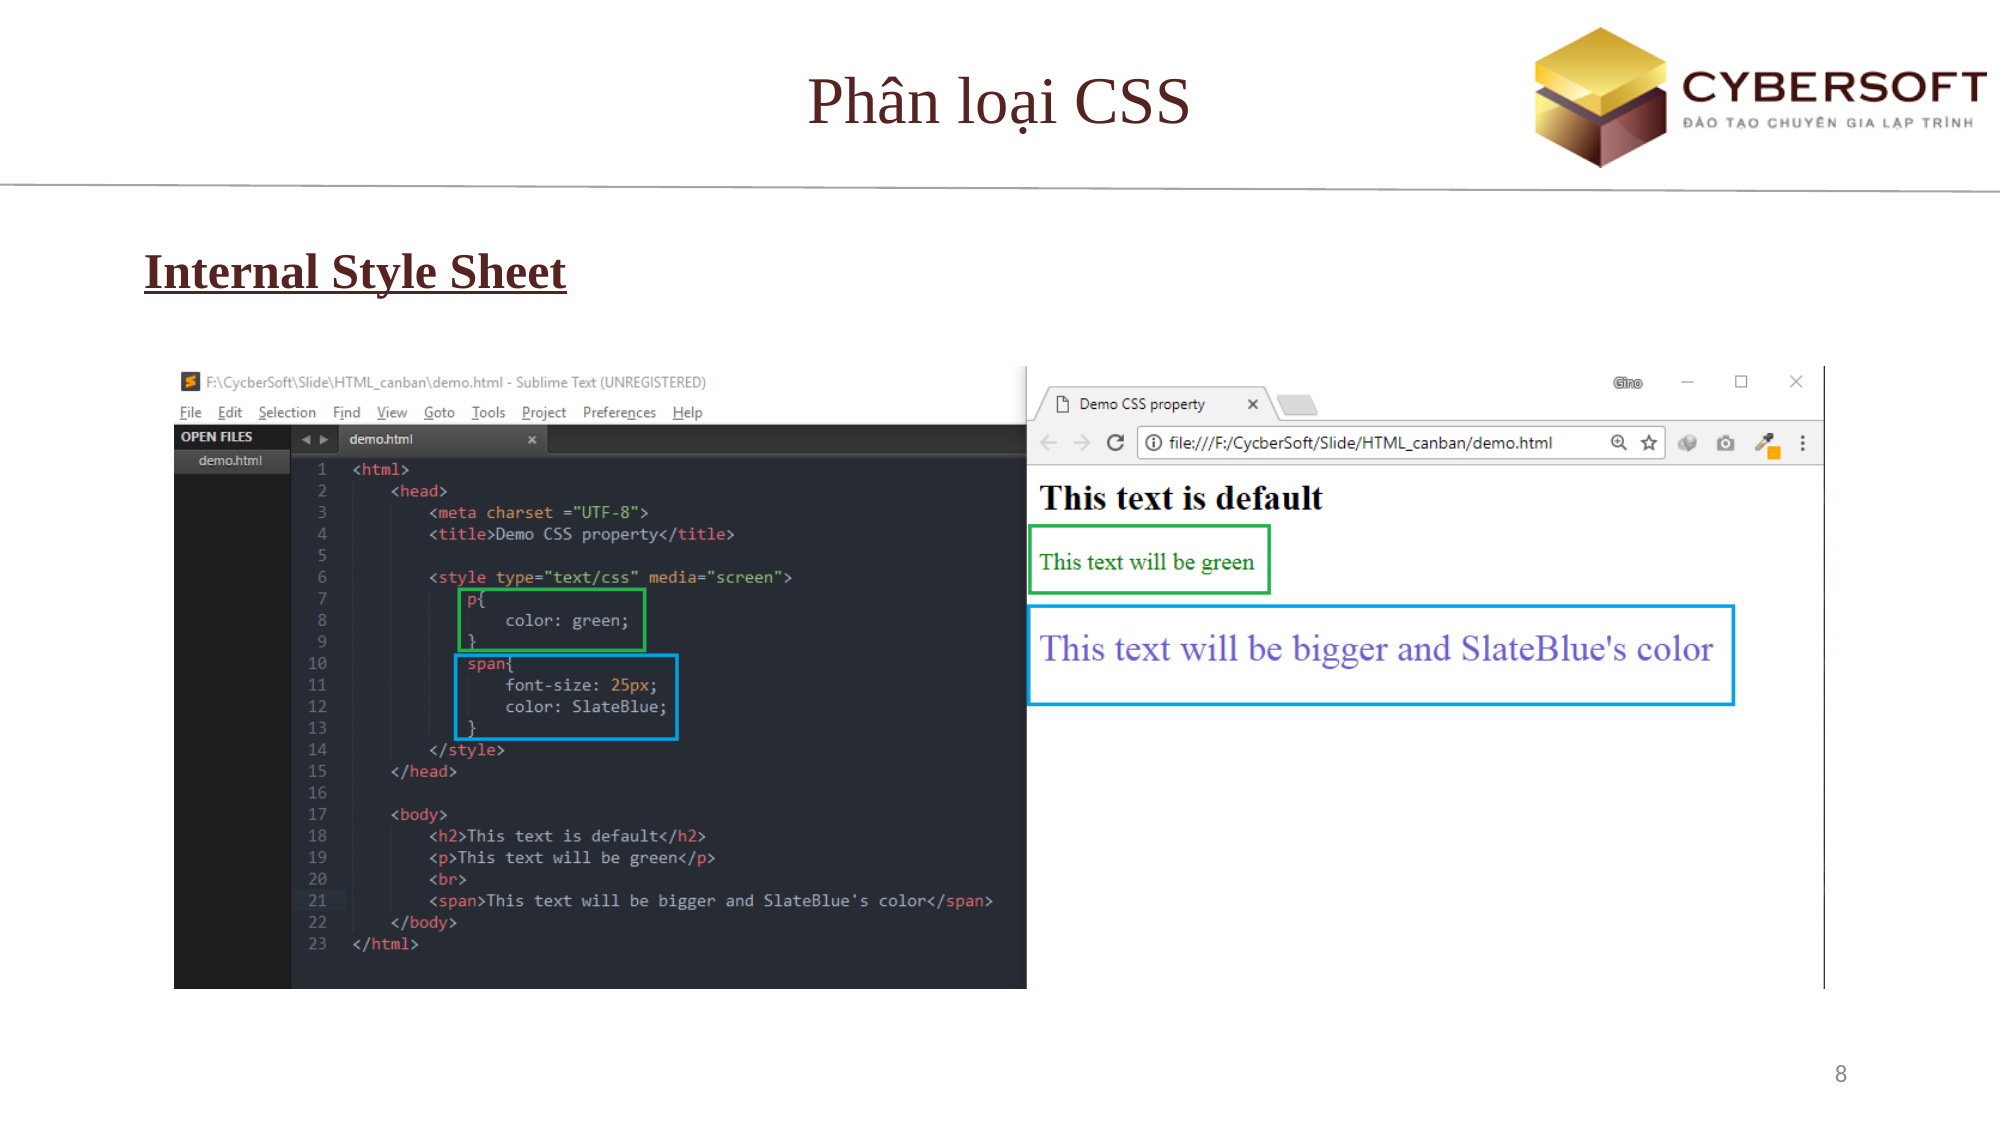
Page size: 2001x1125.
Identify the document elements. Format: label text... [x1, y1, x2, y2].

slide_number 8 [1412, 1042, 1863, 1103]
picture [174, 366, 1825, 989]
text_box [0, 184, 2000, 192]
picture [1525, 27, 1987, 168]
text_box Phân loại CSS [661, 49, 1339, 145]
text_box Internal Style Sheet [129, 230, 1871, 306]
